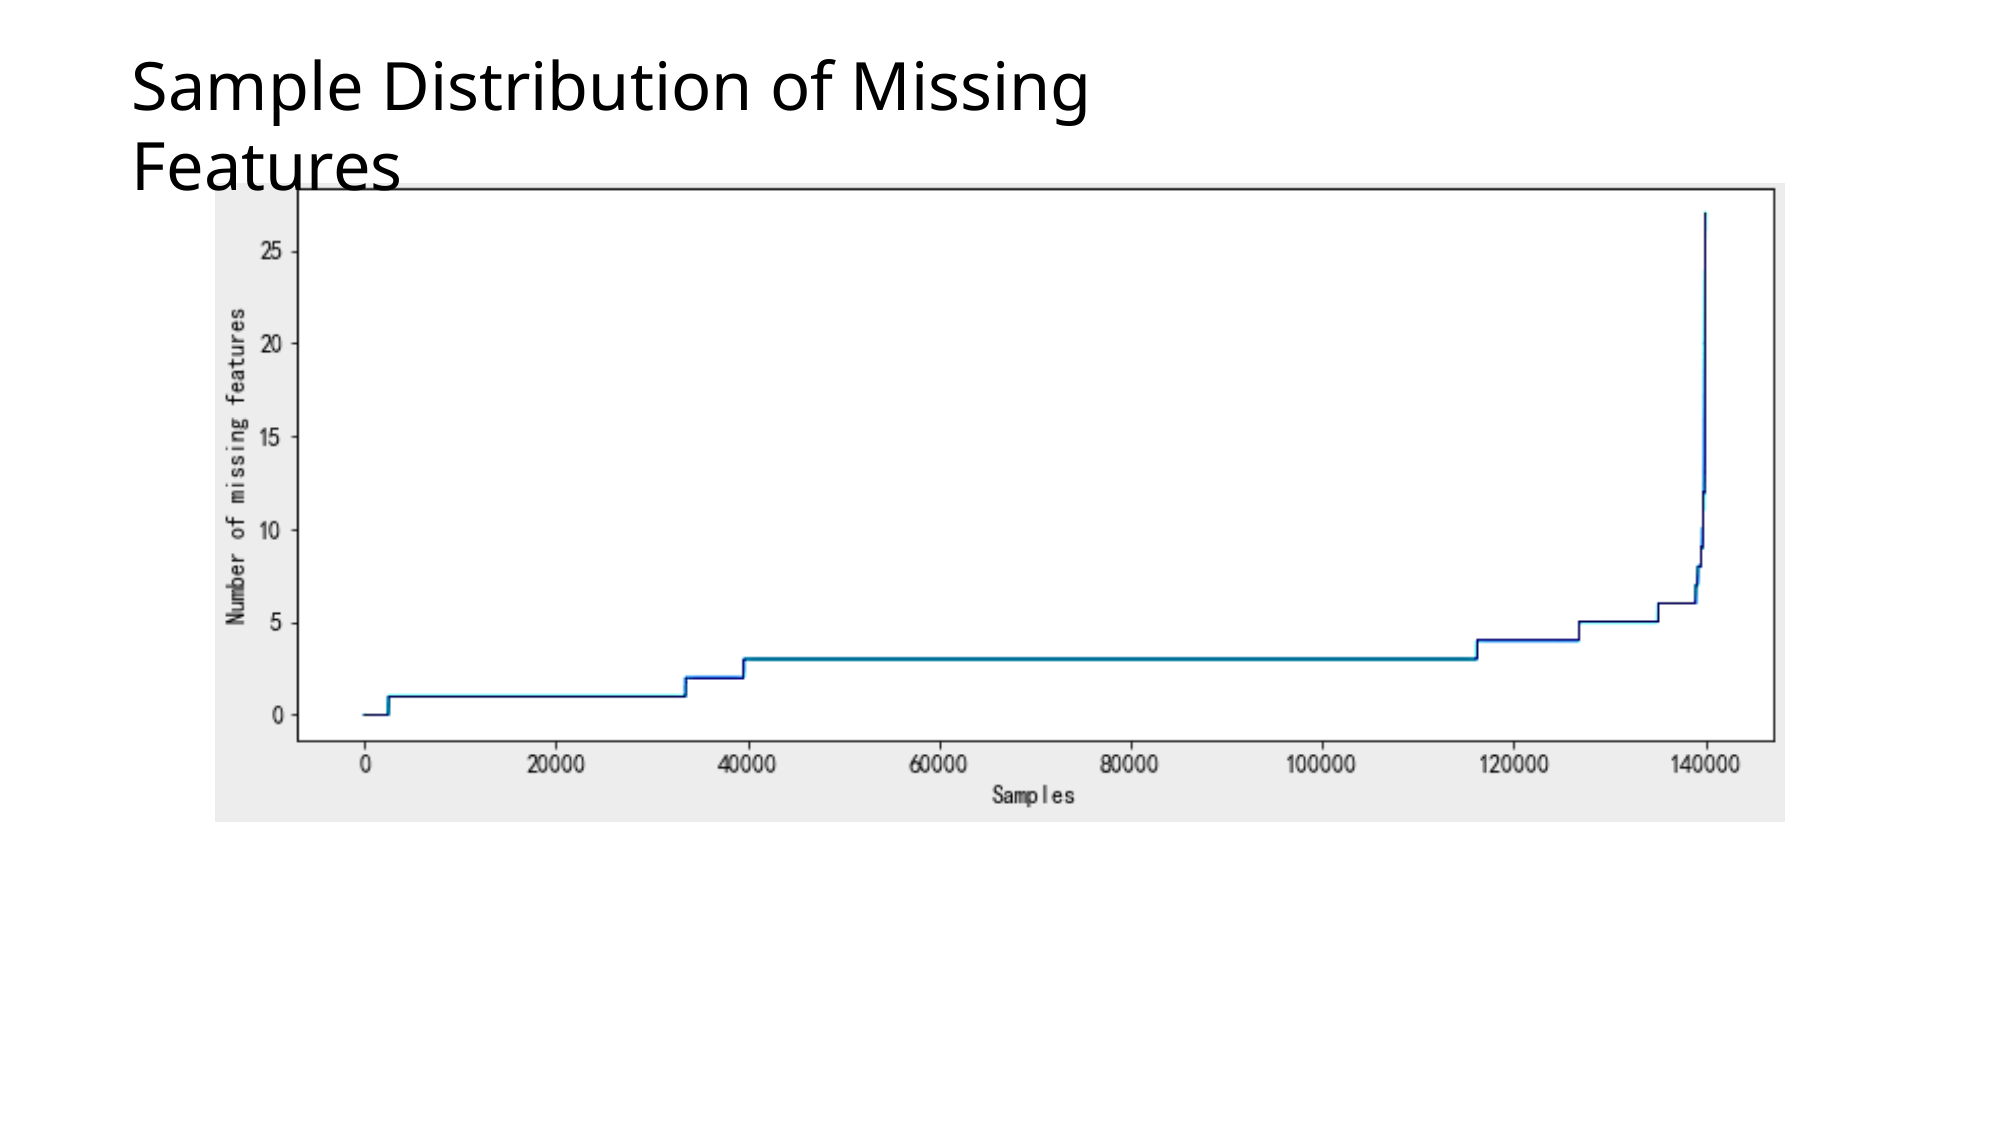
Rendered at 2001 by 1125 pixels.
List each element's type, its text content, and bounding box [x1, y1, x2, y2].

text_box Sample Distribution of Missing Features [117, 36, 1118, 212]
picture [214, 182, 1786, 822]
